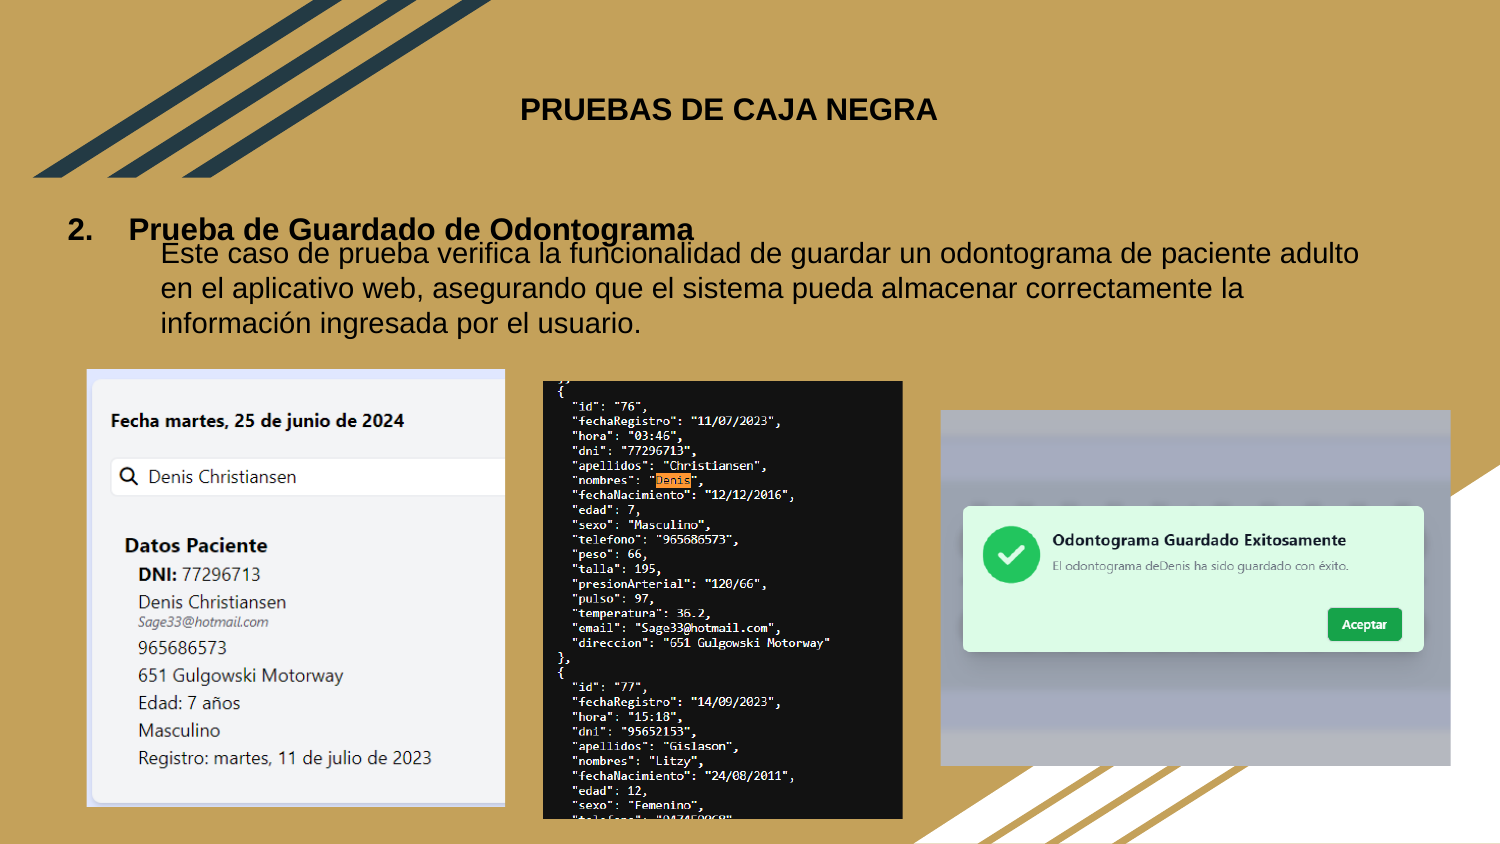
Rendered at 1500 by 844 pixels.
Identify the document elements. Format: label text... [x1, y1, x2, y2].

picture [86, 368, 506, 808]
list PRUEBAS DE CAJA NEGRA [505, 36, 986, 118]
list 2. Prueba de Guardado de Odontograma [52, 156, 1015, 238]
picture [542, 380, 903, 820]
text_box Este caso de prueba verifica la funcionalidad de guardar un odontograma de paciente adulto en el aplicativo web, asegurando que el sistema pueda almacenar correctamente la información ingresada por el usuario. [145, 219, 1400, 355]
picture [940, 409, 1451, 767]
